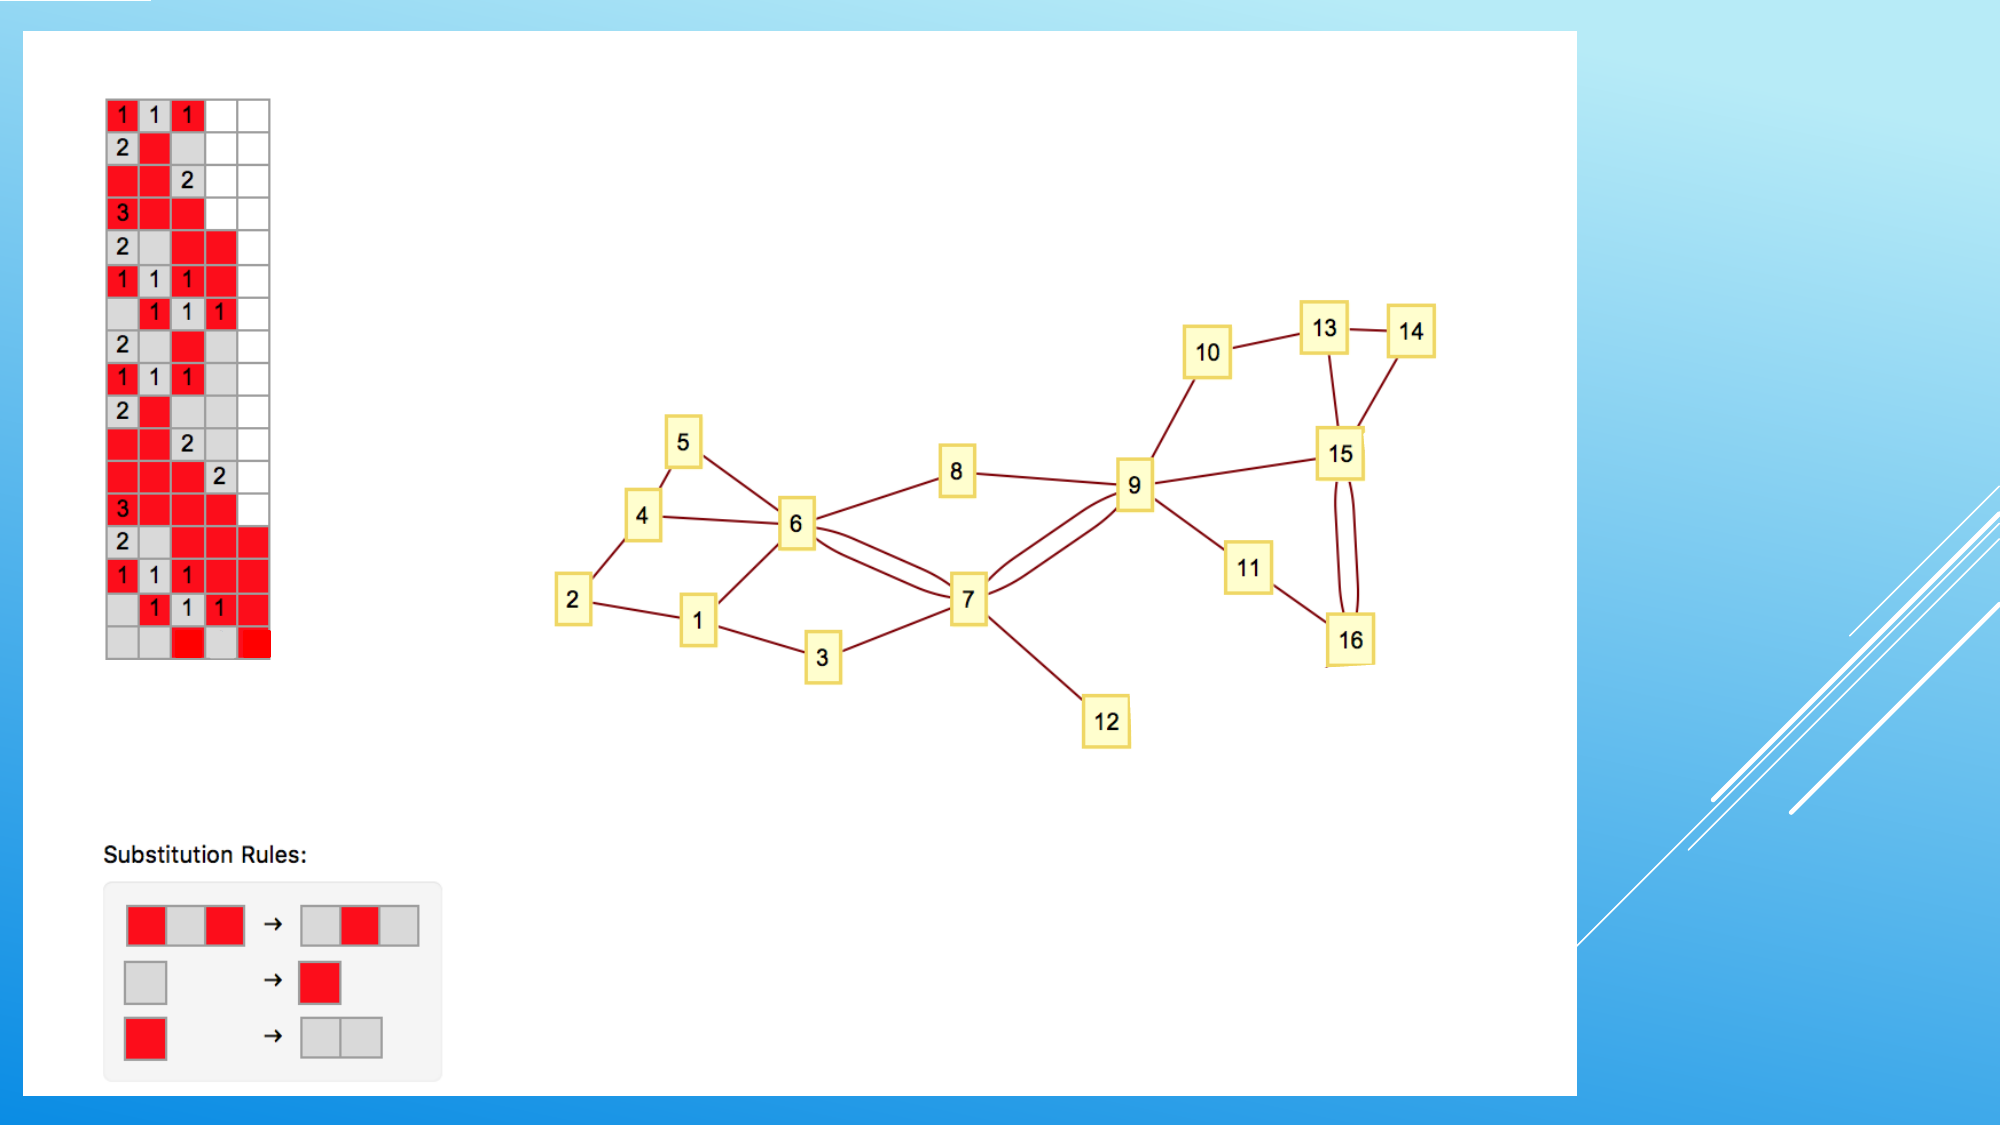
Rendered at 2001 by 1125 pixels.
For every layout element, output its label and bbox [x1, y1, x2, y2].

picture [22, 31, 1577, 1097]
